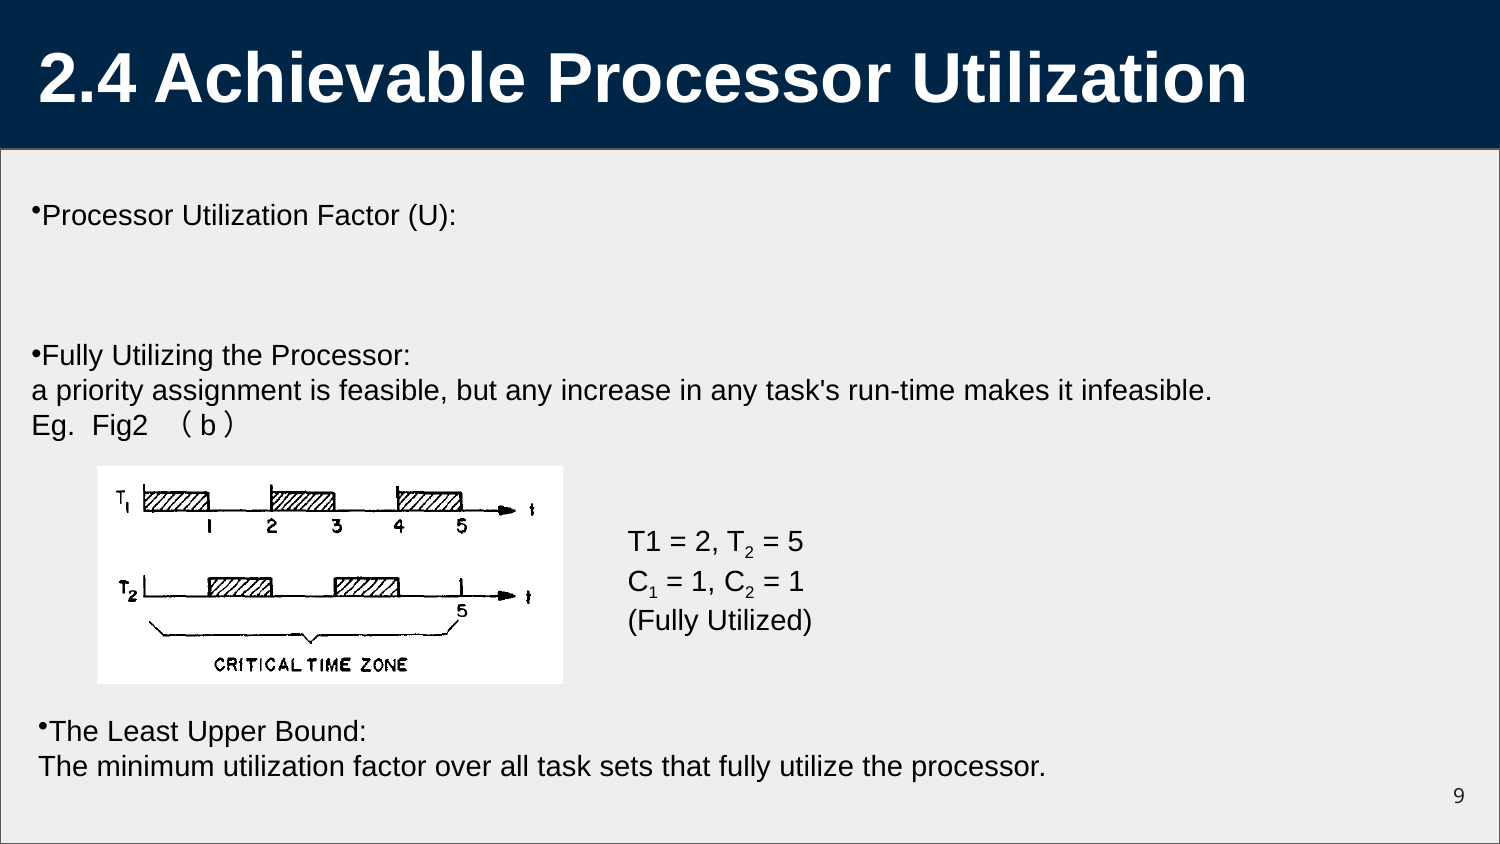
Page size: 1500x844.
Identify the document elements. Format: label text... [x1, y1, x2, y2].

text_box T1 = 2, T2 = 5 C1 = 1, C2 = 1 (Fully Utilized) [612, 514, 856, 644]
picture [97, 466, 564, 684]
text_box The Least Upper Bound: The minimum utilization factor over all task sets that fully utilize the processor. [23, 705, 1389, 790]
text_box 2.4 Achievable Processor Utilization [23, 16, 1445, 123]
